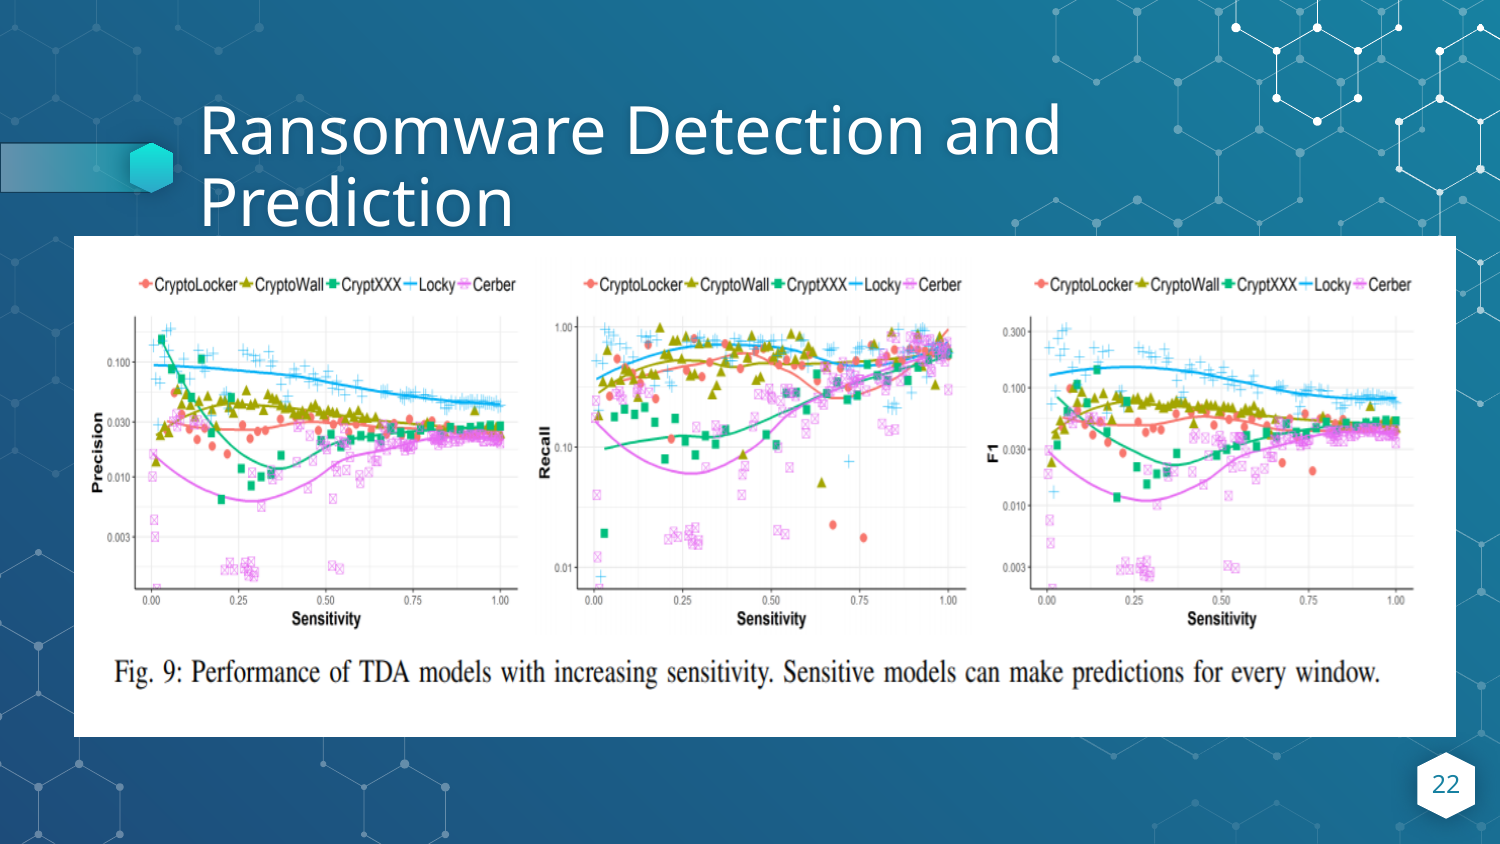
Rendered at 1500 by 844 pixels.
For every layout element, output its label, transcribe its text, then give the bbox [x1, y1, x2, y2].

slide_number 22 [1417, 752, 1475, 819]
picture [74, 235, 1456, 737]
title Ransomware Detection and Prediction [198, 140, 1302, 198]
